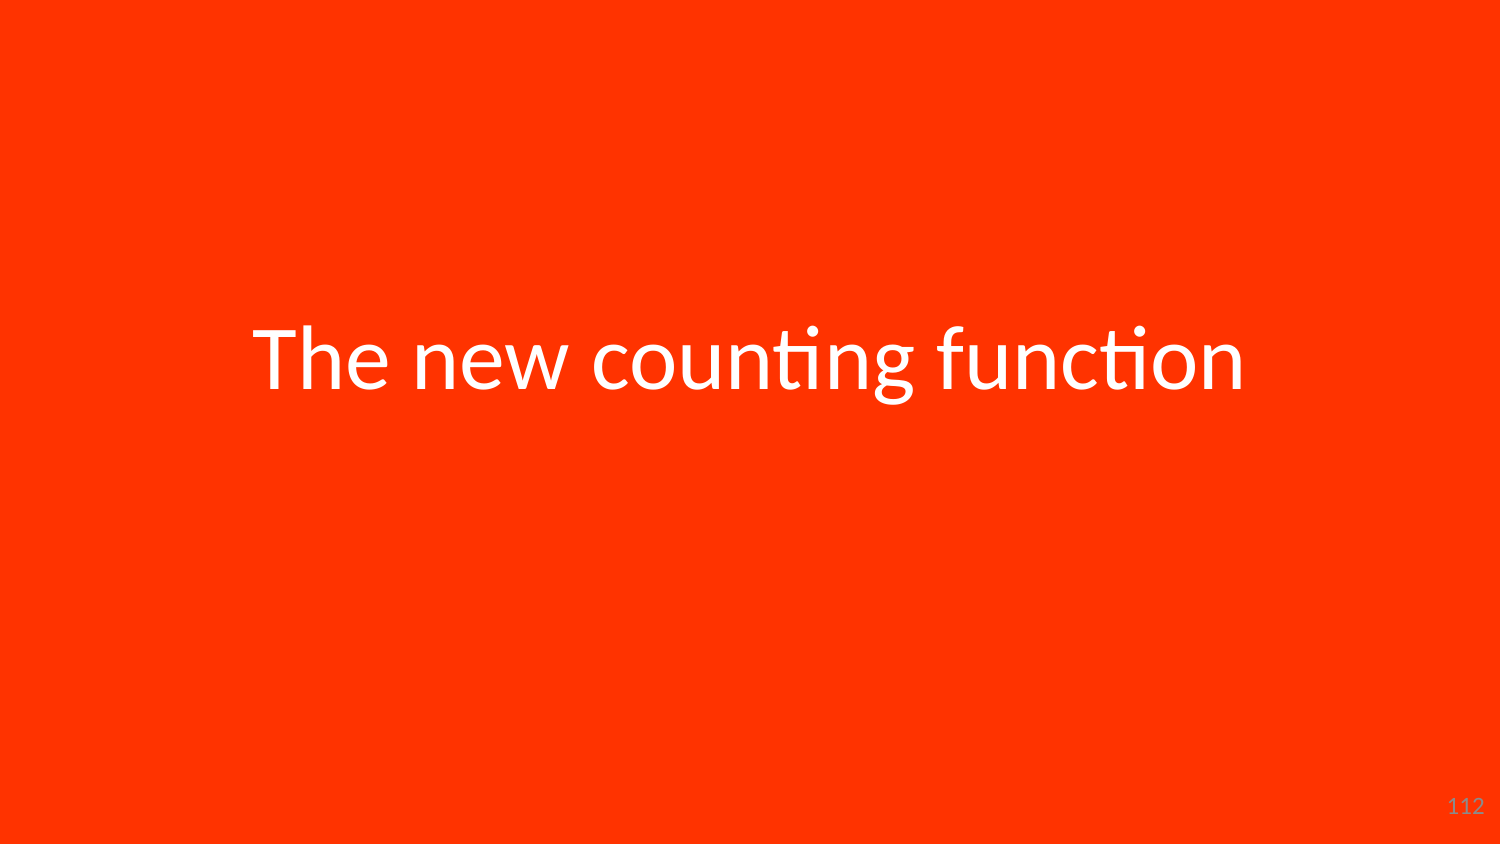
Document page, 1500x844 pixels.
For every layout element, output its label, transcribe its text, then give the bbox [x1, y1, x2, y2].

title The new counting function [112, 262, 1388, 443]
slide_number 112 [1415, 782, 1500, 828]
